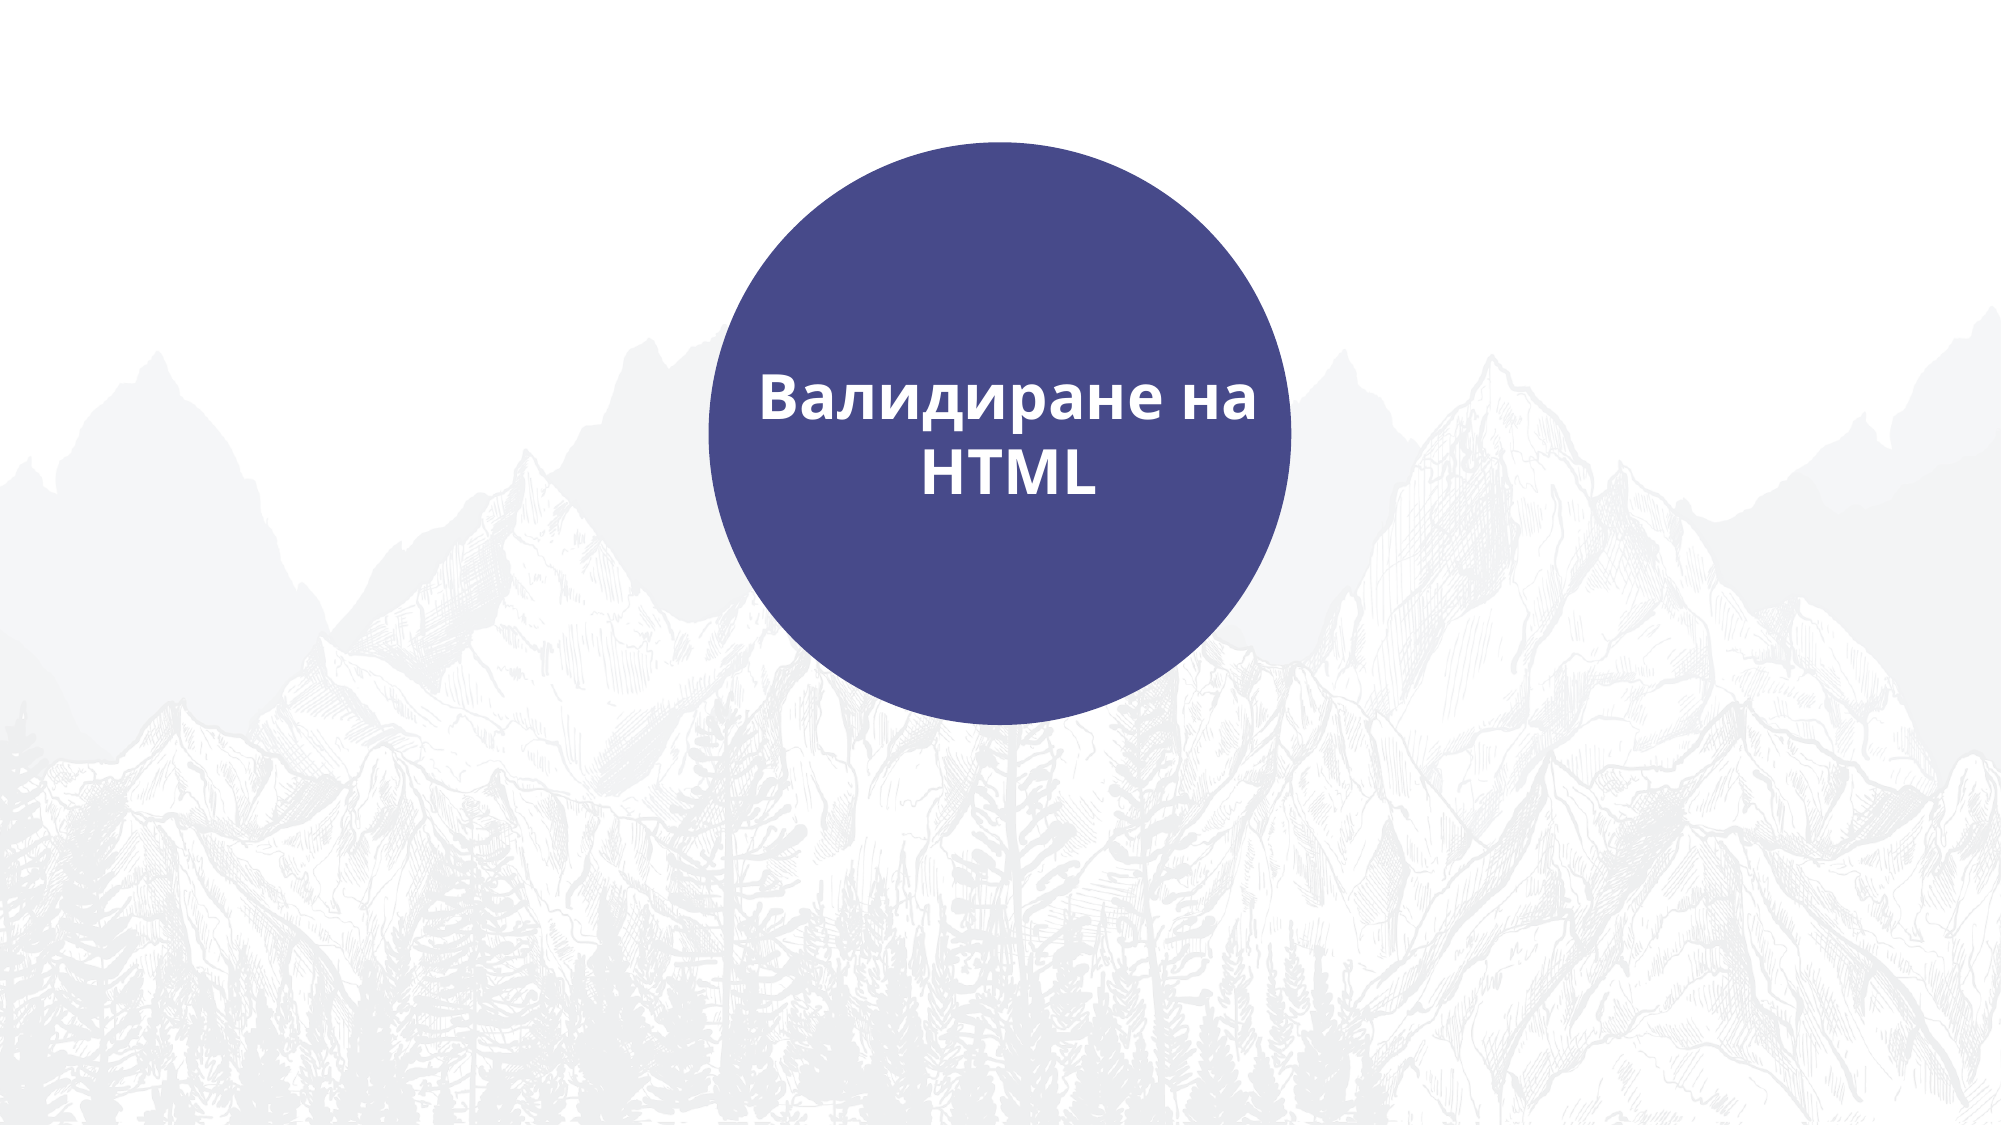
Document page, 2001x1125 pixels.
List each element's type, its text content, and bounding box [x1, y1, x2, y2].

text_box Валидиране на HTML [734, 342, 1284, 513]
